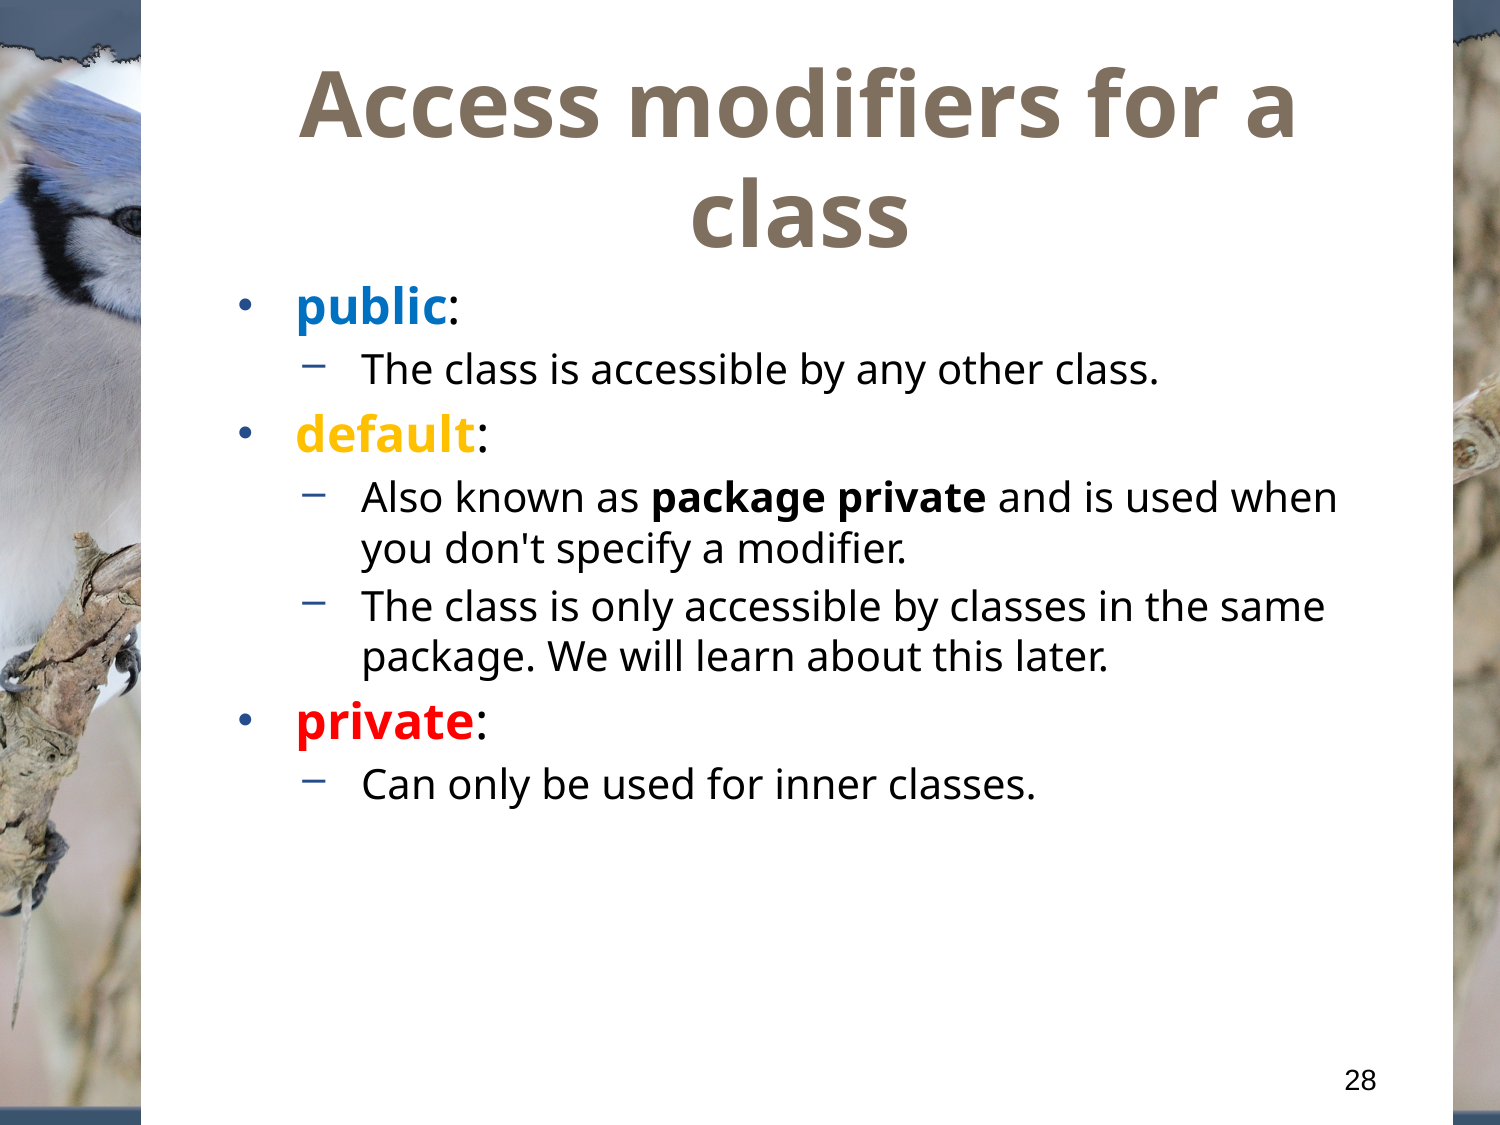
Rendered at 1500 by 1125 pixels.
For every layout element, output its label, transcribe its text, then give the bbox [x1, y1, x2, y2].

picture [1453, 0, 1500, 1125]
text_box Access modifiers for a class [162, 62, 1438, 250]
picture [0, 0, 141, 1125]
list public: The class is accessible by any other class. default: Also known as package private and is used when you don't specify a modifier. The class is only accessible by classes in the same package. We will learn about this later. private: Can only be used for inner classes. [221, 267, 1379, 917]
